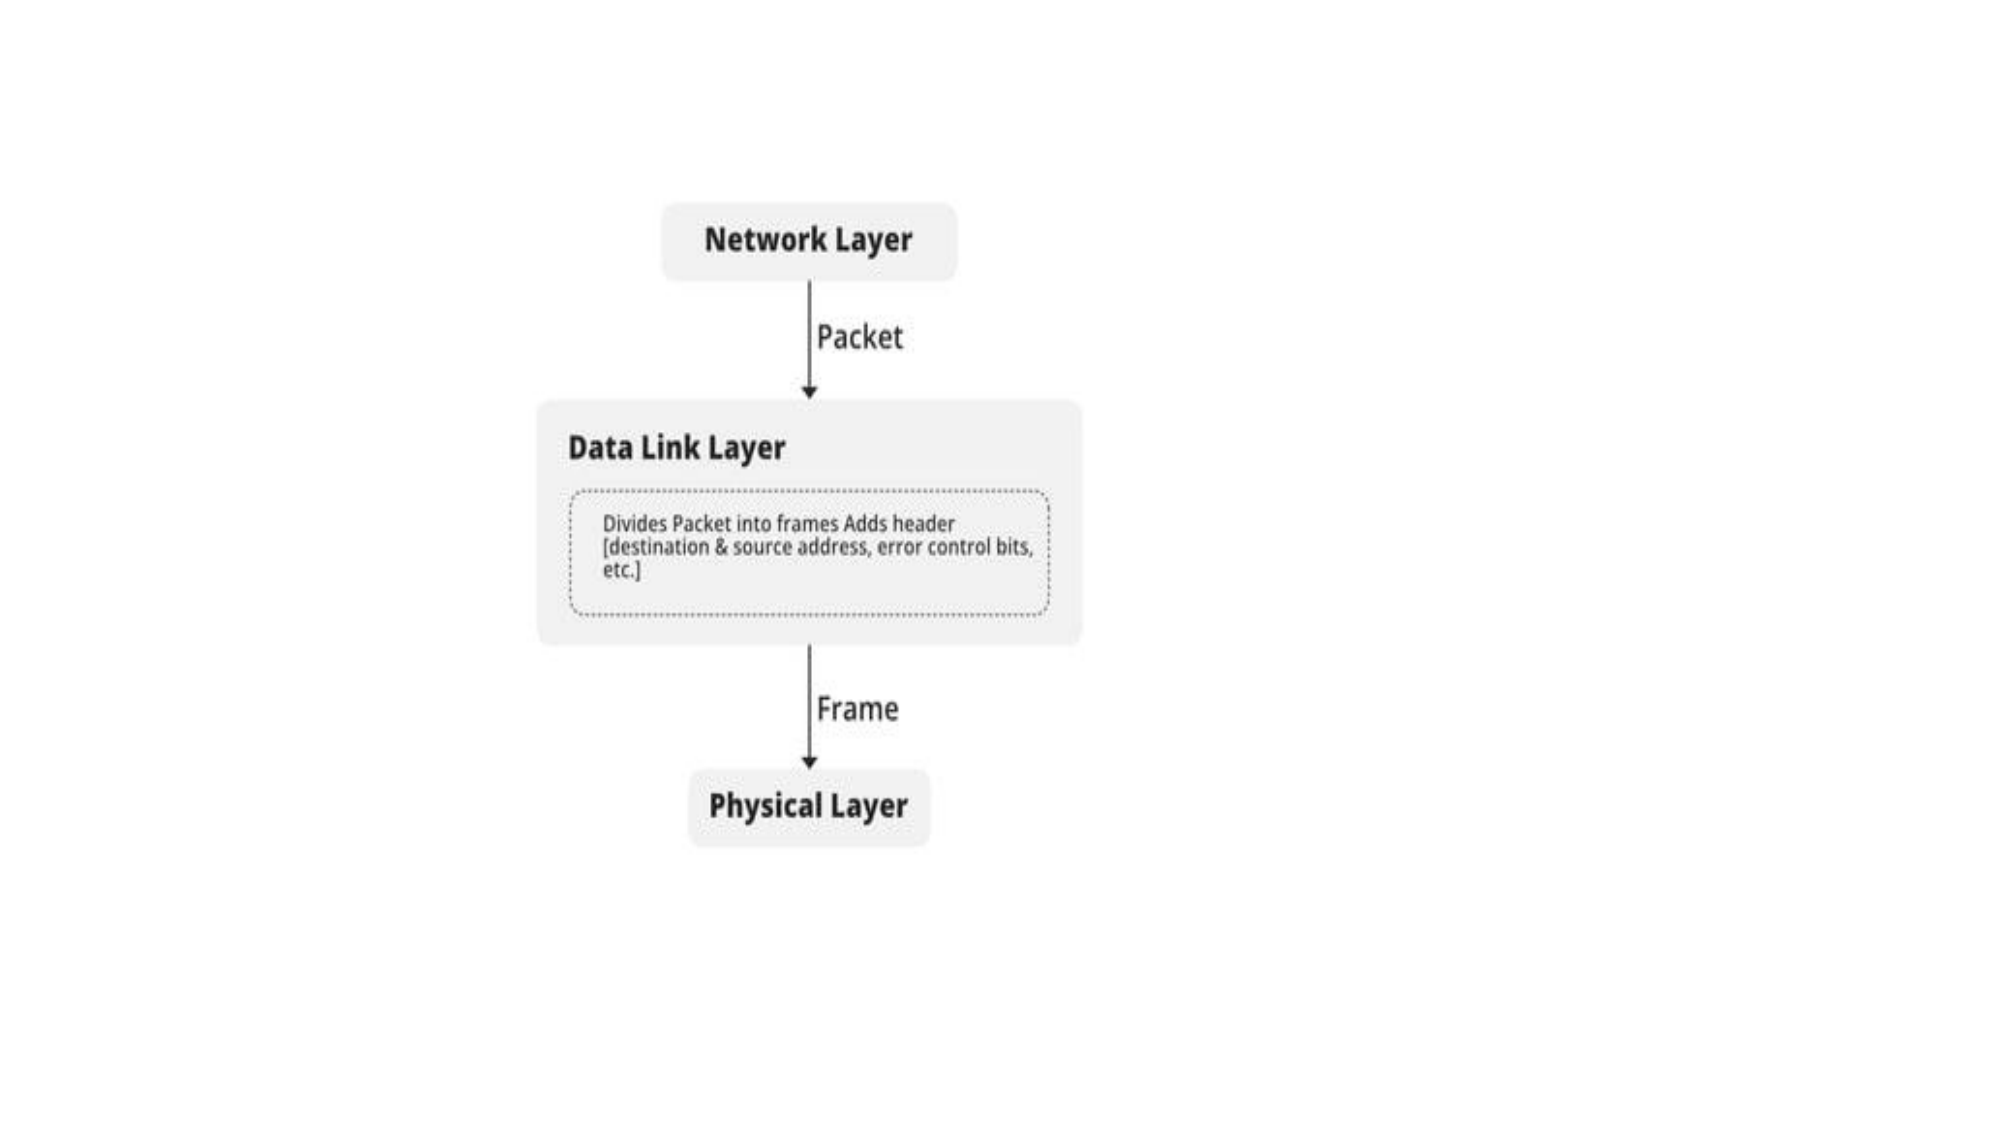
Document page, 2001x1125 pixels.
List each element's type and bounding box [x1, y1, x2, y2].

list [171, 123, 1449, 929]
